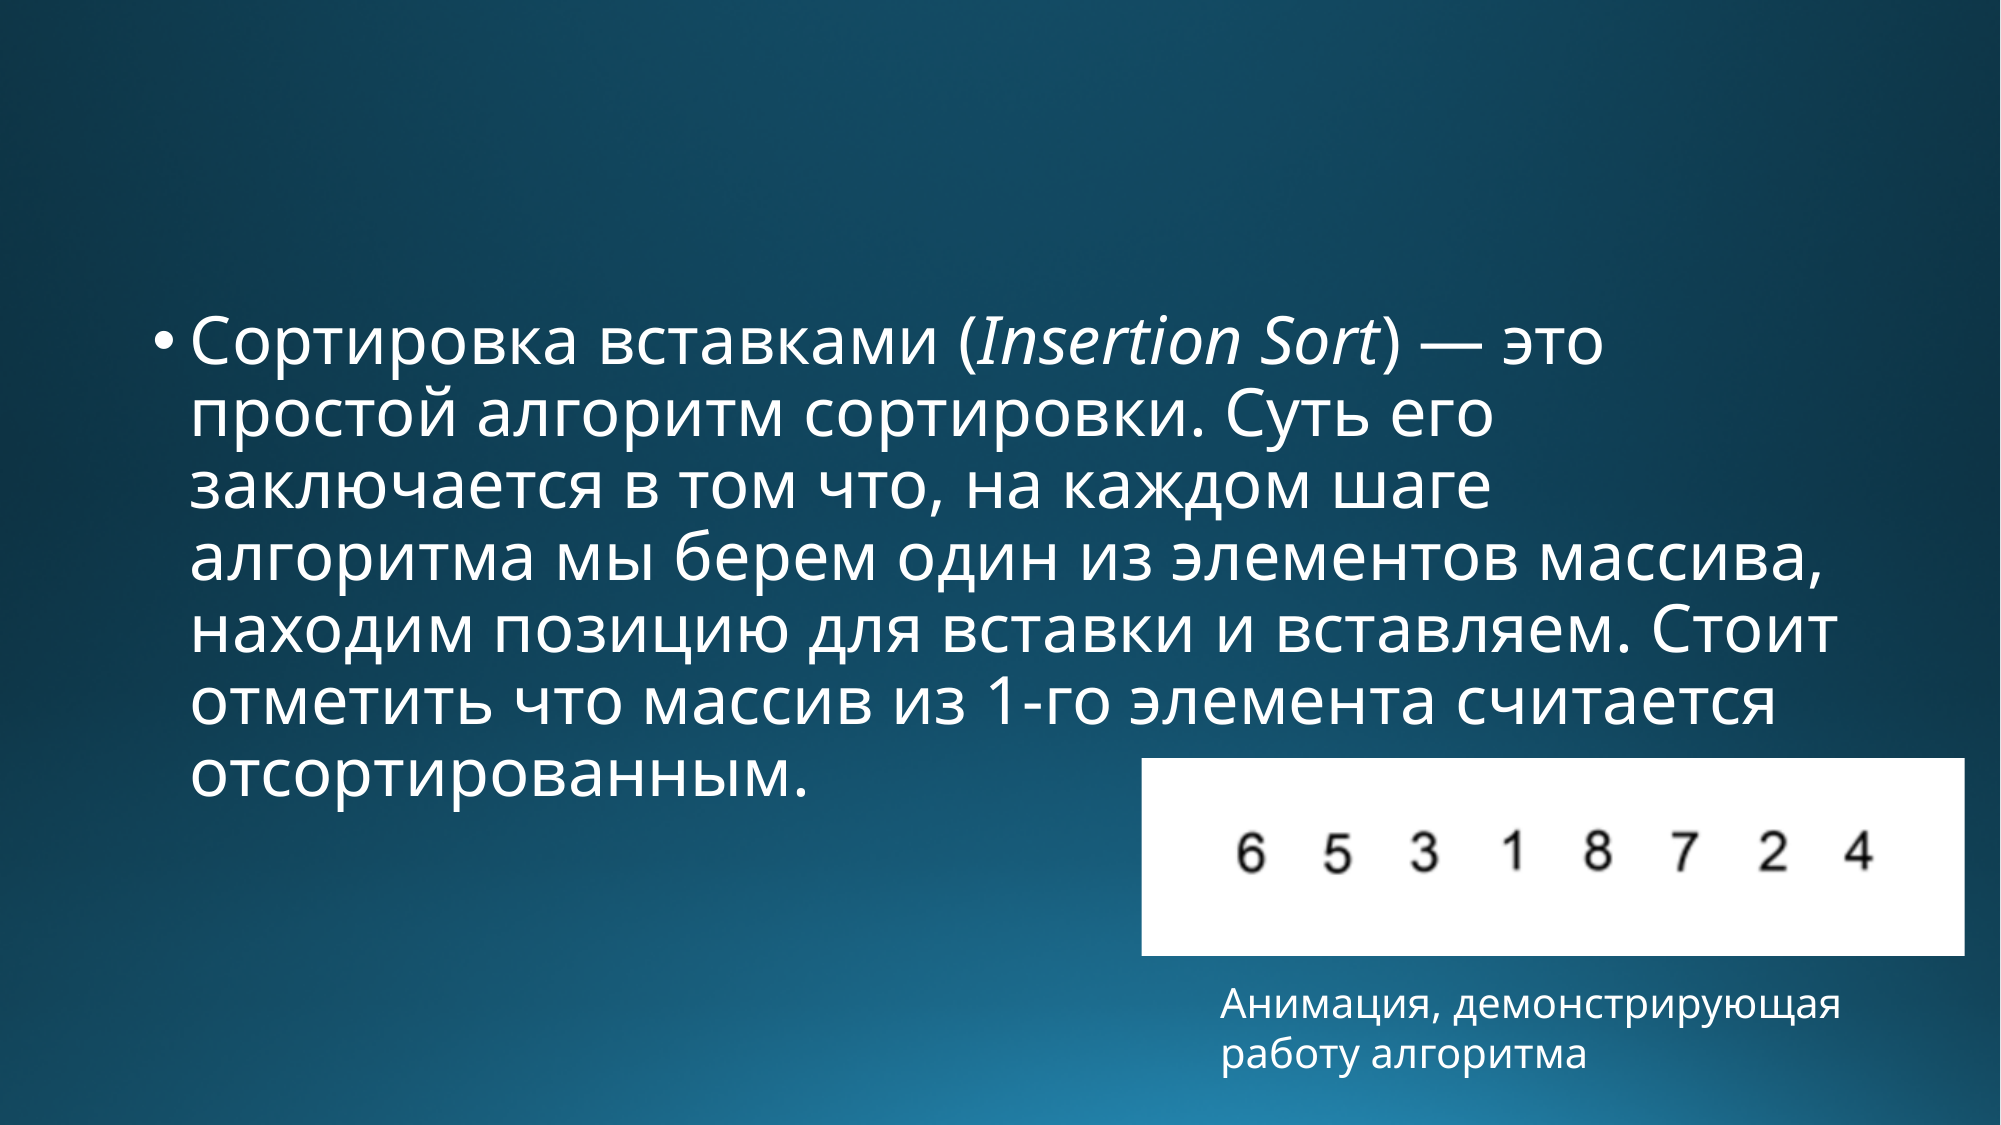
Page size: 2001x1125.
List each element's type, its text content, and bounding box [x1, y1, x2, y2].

picture [0, 0, 2001, 1125]
text_box Анимация, демонстрирующая работу алгоритма [1205, 969, 1863, 1084]
list Сортировка вставками (Insertion Sort) — это простой алгоритм сортировки. Суть его заключается в том что, на каждом шаге алгоритма мы берем один из элементов массива, находим позицию для вставки и вставляем. Стоит отметить что массив из 1-го элемента считается отсортированным. [137, 299, 1863, 664]
